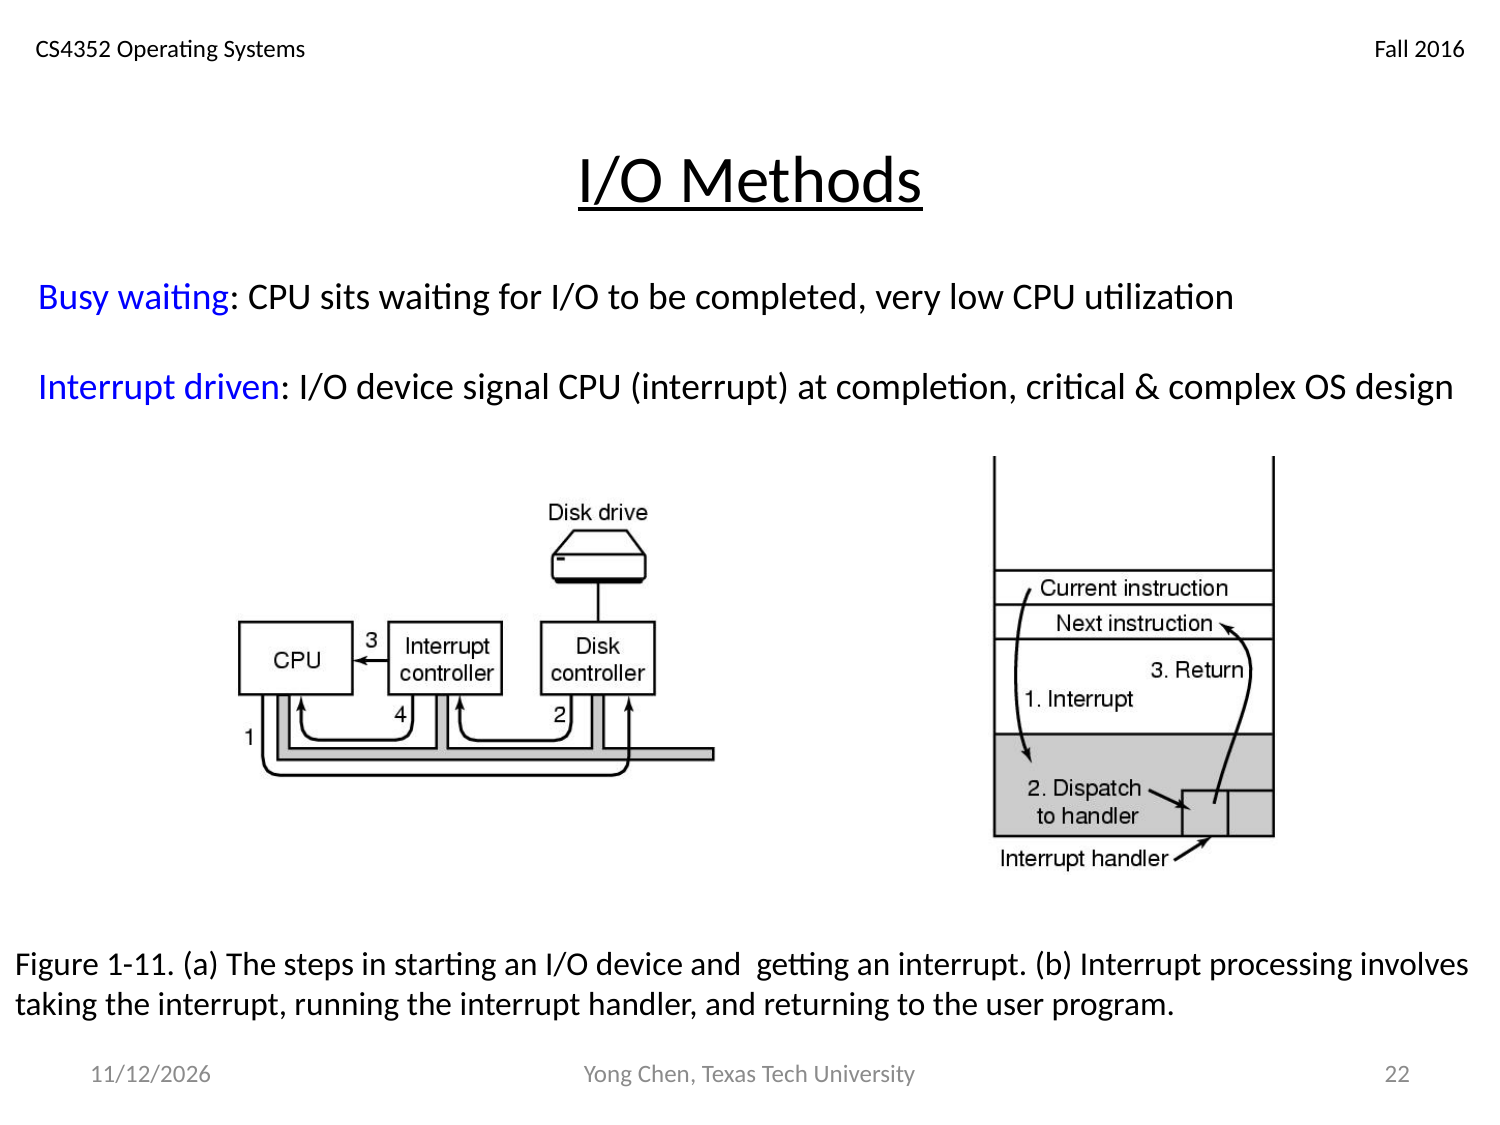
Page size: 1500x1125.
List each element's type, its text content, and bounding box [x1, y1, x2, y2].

slide_number 22 [1074, 1042, 1425, 1103]
text_box [941, 460, 1443, 888]
text_box I/O Methods [74, 128, 1425, 263]
text_box Figure 1-11. (a) The steps in starting an I/O device and getting an interrupt. (b) Interrupt processing involves taking the interrupt, running the interrupt handler, and returning to the user program. [0, 934, 1500, 1072]
picture [235, 455, 1278, 875]
text_box Busy waiting: CPU sits waiting for I/O to be completed, very low CPU utilization Interrupt driven: I/O device signal CPU (interrupt) at completion, critical & complex OS design [23, 264, 1478, 460]
footer Yong Chen, Texas Tech University [512, 1042, 988, 1103]
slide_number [75, 1042, 425, 1103]
